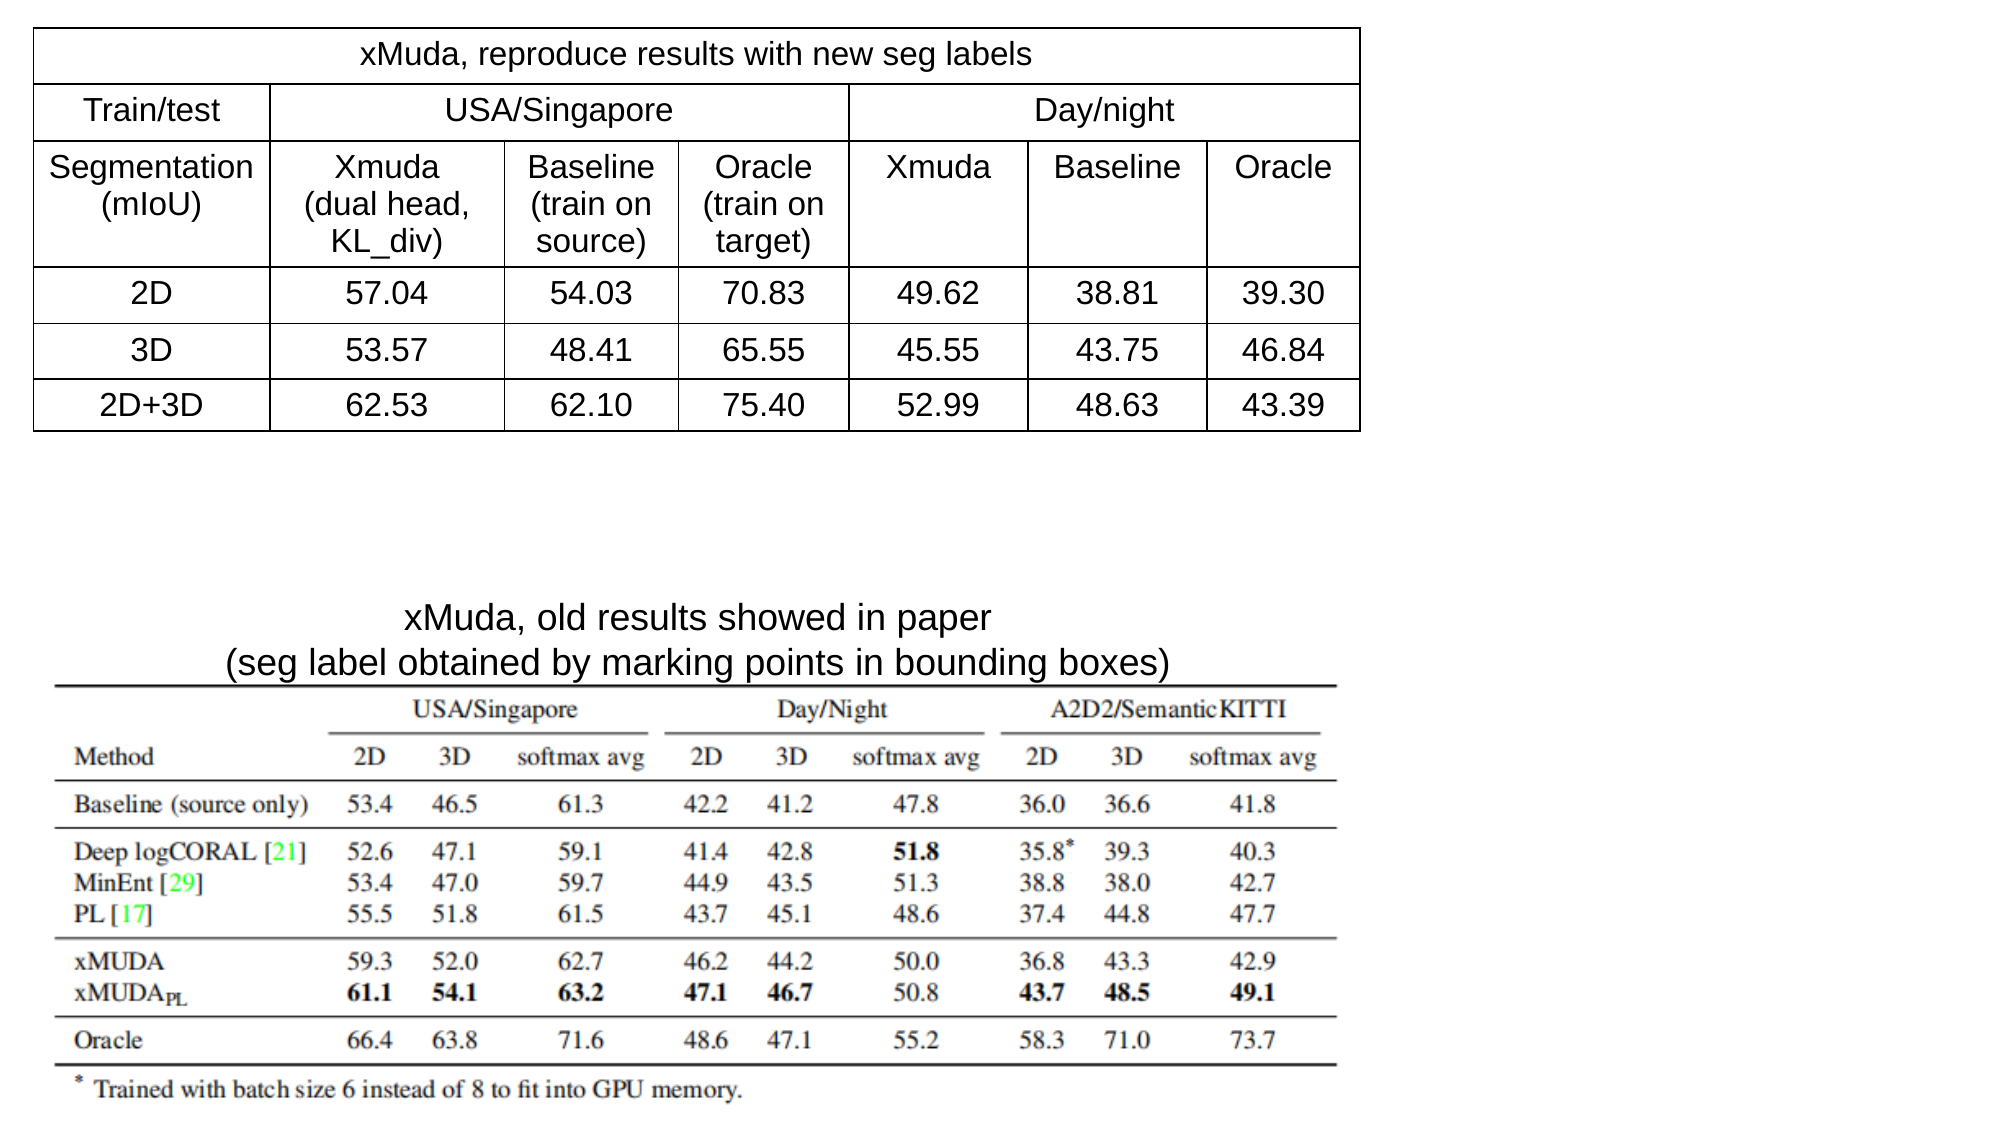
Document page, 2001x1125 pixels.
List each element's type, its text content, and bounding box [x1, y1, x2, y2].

table_cell 46.84 [1208, 324, 1359, 378]
table_cell 49.62 [850, 268, 1027, 323]
table_cell 2D+3D [34, 380, 269, 430]
table_header xMuda, reproduce results with new seg labels [34, 29, 1359, 83]
text_box xMuda, old results showed in paper (seg label obtained by marking points in bounding boxes) [198, 585, 1198, 657]
table_cell 2D [34, 268, 269, 323]
picture [33, 657, 1363, 1111]
table_cell Oracle (train on target) [679, 142, 848, 266]
table_cell 43.75 [1029, 324, 1206, 378]
table_cell 57.04 [271, 268, 504, 323]
table_cell 62.10 [505, 380, 678, 430]
table_cell Baseline [1029, 142, 1206, 266]
table_cell 3D [34, 324, 269, 378]
table_cell 52.99 [850, 380, 1027, 430]
table_cell Xmuda [850, 142, 1027, 266]
table_cell 65.55 [679, 324, 848, 378]
table_cell 38.81 [1029, 268, 1206, 323]
table_cell Segmentation(mIoU) [34, 142, 269, 266]
table_cell Day/night [850, 85, 1359, 140]
table_cell 70.83 [679, 268, 848, 323]
table_cell 53.57 [271, 324, 504, 378]
table_cell 75.40 [679, 380, 848, 430]
table_cell Baseline (train on source) [505, 142, 678, 266]
table_cell 62.53 [271, 380, 504, 430]
table_cell 48.41 [505, 324, 678, 378]
table_cell 39.30 [1208, 268, 1359, 323]
table_cell USA/Singapore [271, 85, 848, 140]
table_cell 48.63 [1029, 380, 1206, 430]
table_cell 43.39 [1208, 380, 1359, 430]
table_cell 45.55 [850, 324, 1027, 378]
table_cell Xmuda (dual head, KL_div) [271, 142, 504, 266]
table_cell Oracle [1208, 142, 1359, 266]
table_cell Train/test [34, 85, 269, 140]
table_cell 54.03 [505, 268, 678, 323]
